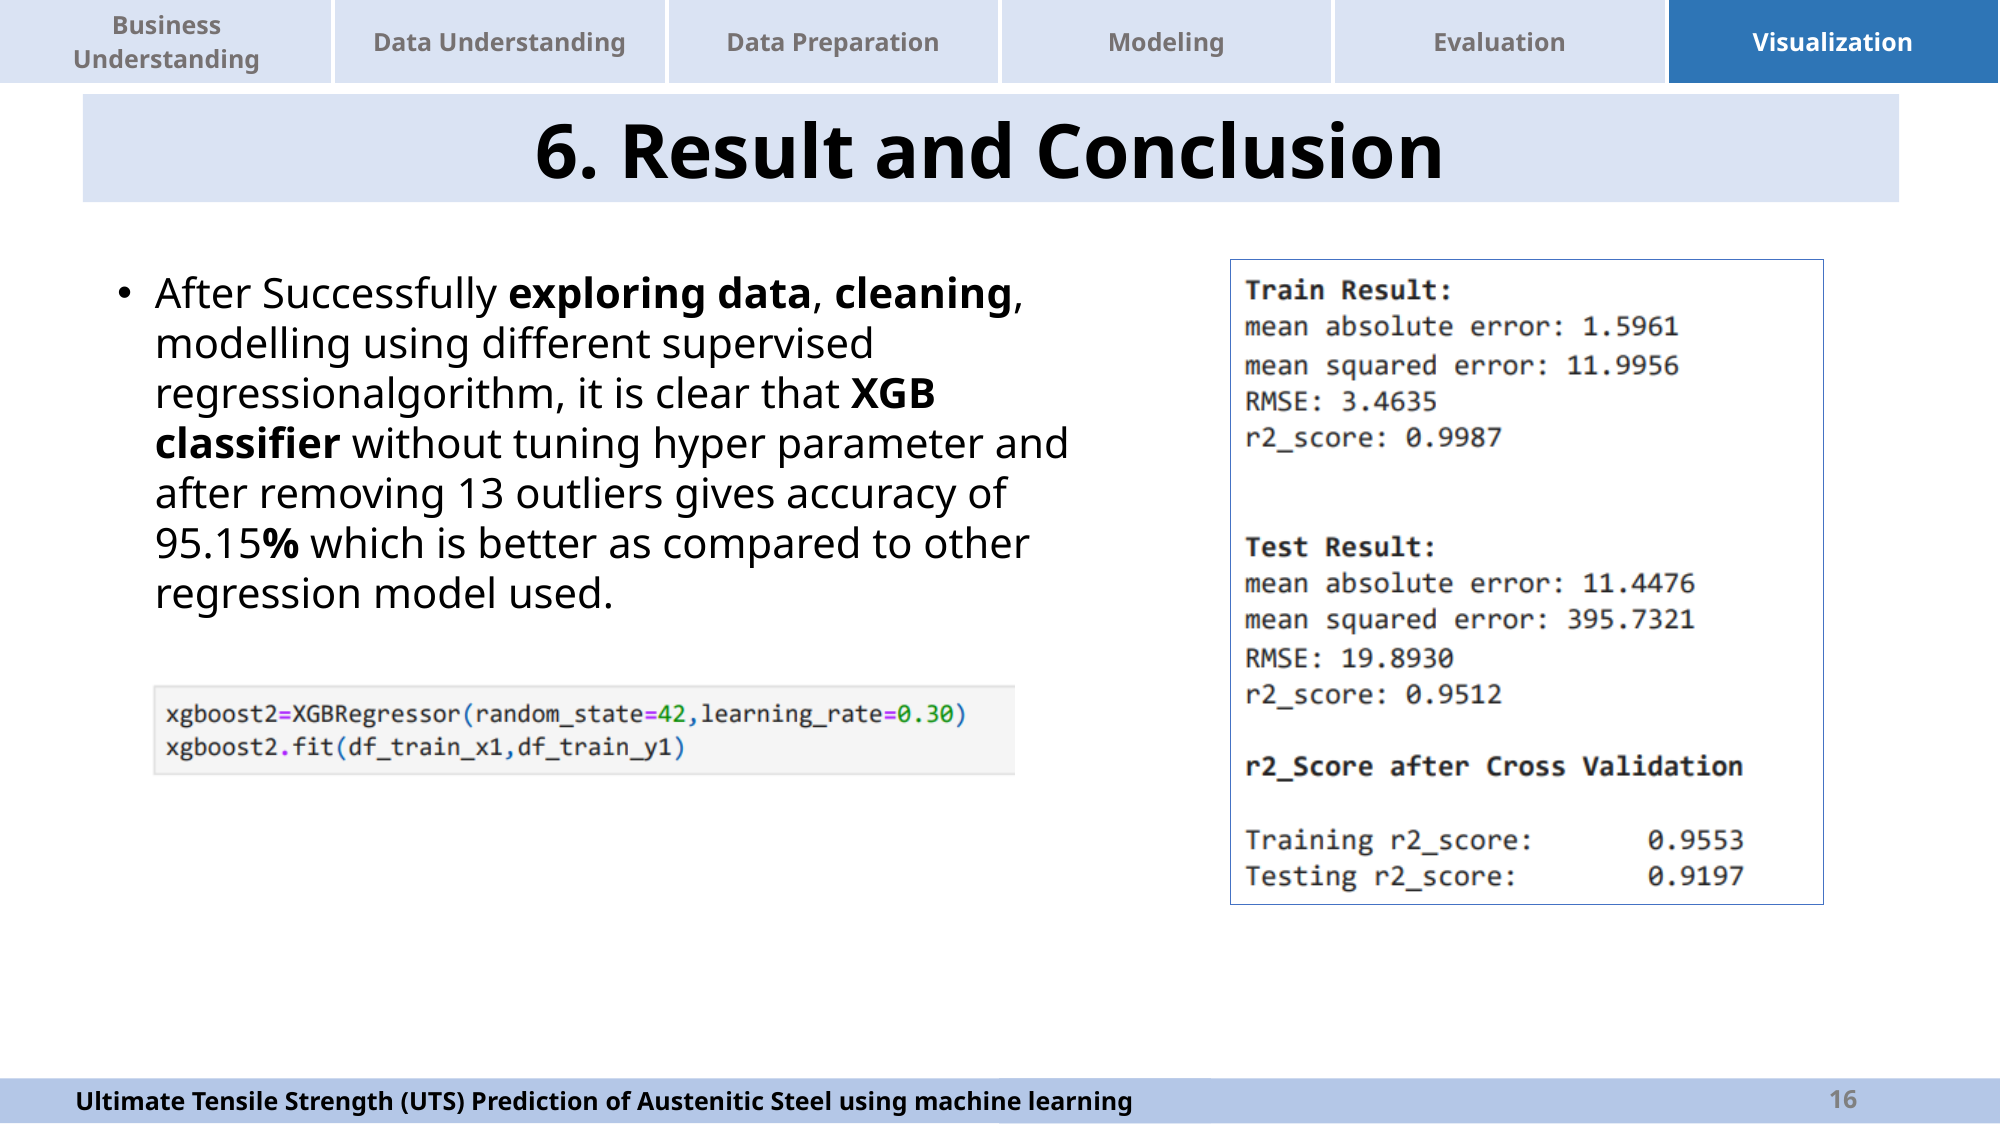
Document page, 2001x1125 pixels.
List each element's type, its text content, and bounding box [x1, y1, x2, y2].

text_box Ultimate Tensile Strength (UTS) Prediction of Austenitic Steel using machine learning [0, 1078, 1211, 1124]
picture [1230, 259, 1824, 905]
list After Successfully exploring data, cleaning, modelling using different supervised regressionalgorithm, it is clear that XGB classifier without tuning hyper parameter and after removing 13 outliers gives accuracy of 95.15% which is better as compared to other regression model used. [102, 259, 1104, 1022]
slide_number 16 [1211, 1078, 2000, 1124]
title 6. Result and Conclusion [82, 94, 1900, 203]
picture [149, 681, 1015, 779]
